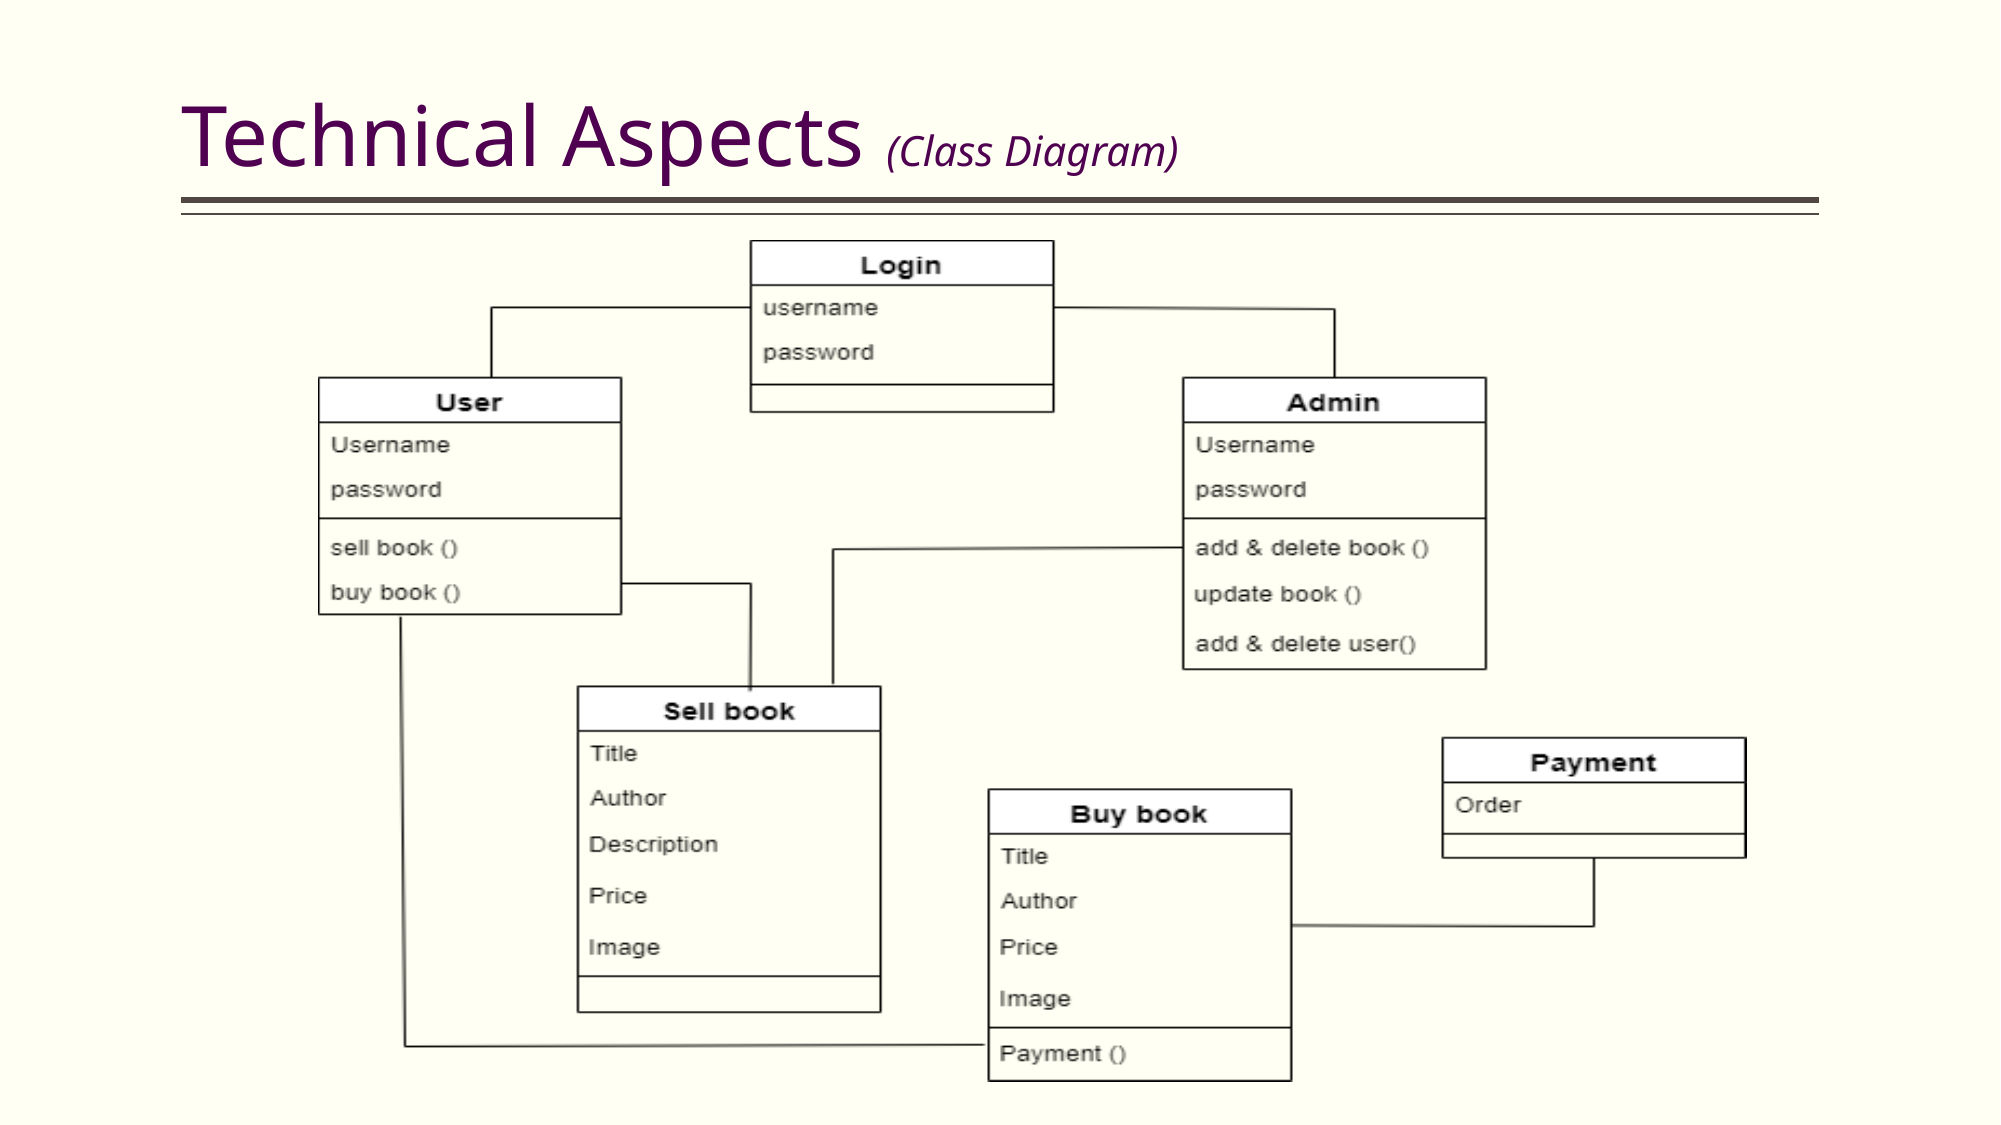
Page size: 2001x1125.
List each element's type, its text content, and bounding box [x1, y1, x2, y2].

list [318, 240, 1747, 1082]
title Technical Aspects (Class Diagram) [181, 12, 1819, 193]
